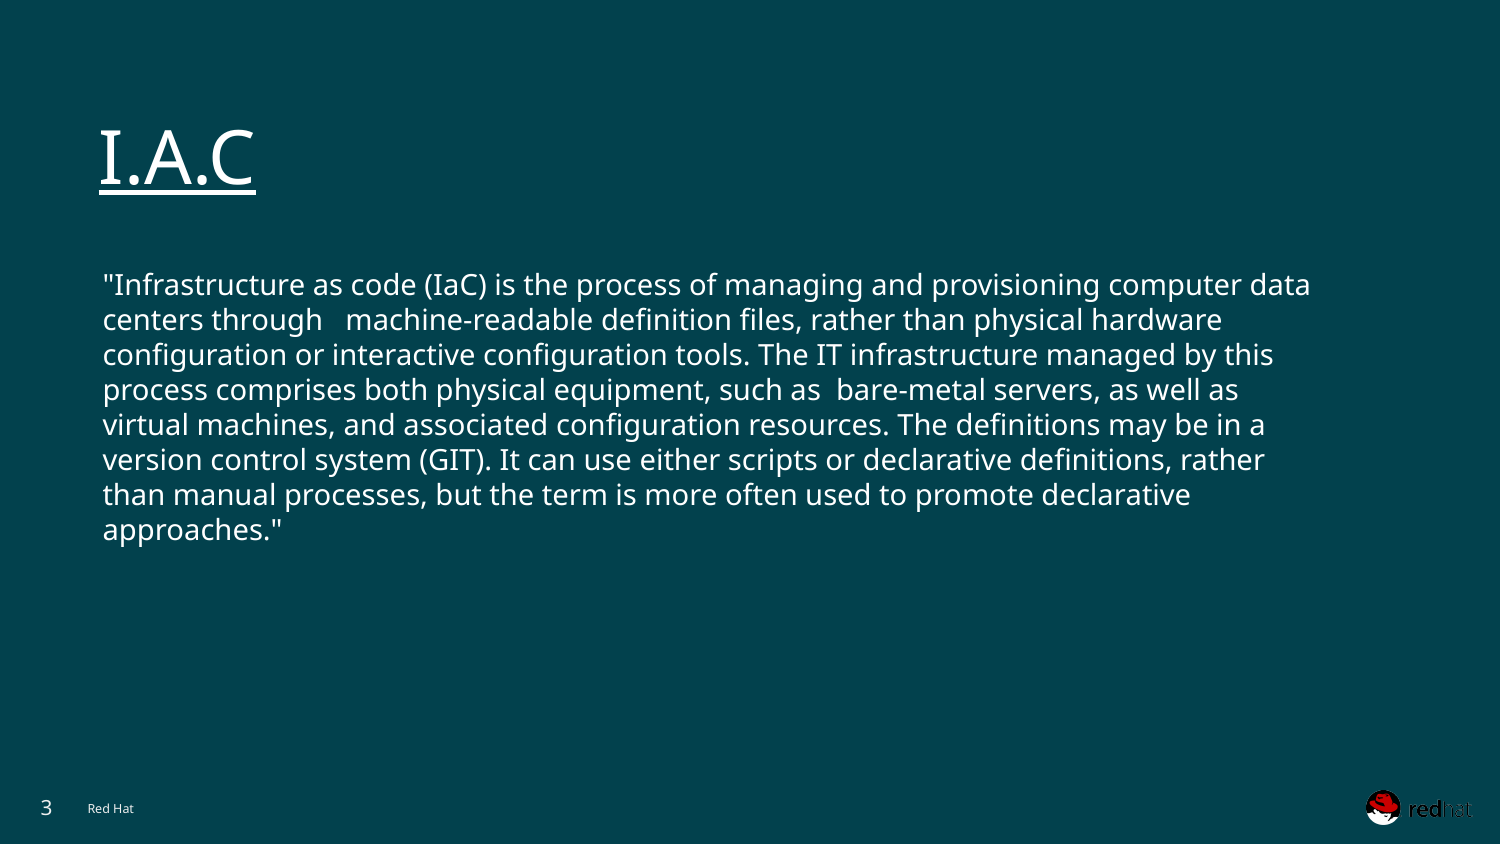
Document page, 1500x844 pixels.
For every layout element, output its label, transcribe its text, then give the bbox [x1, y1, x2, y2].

text_box I.A.C [24, 94, 330, 193]
text_box "Infrastructure as code (IaC) is the process of managing and provisioning computer data centers through machine-readable definition files, rather than physical hardware configuration or interactive configuration tools. The IT infrastructure managed by this process comprises both physical equipment, such as bare-metal servers, as well as virtual machines, and associated configuration resources. The definitions may be in a version control system (GIT). It can use either scripts or declarative definitions, rather than manual processes, but the term is more often used to promote declarative approaches." [87, 251, 1342, 641]
slide_number ‹#› [16, 776, 77, 842]
picture [1366, 790, 1474, 825]
